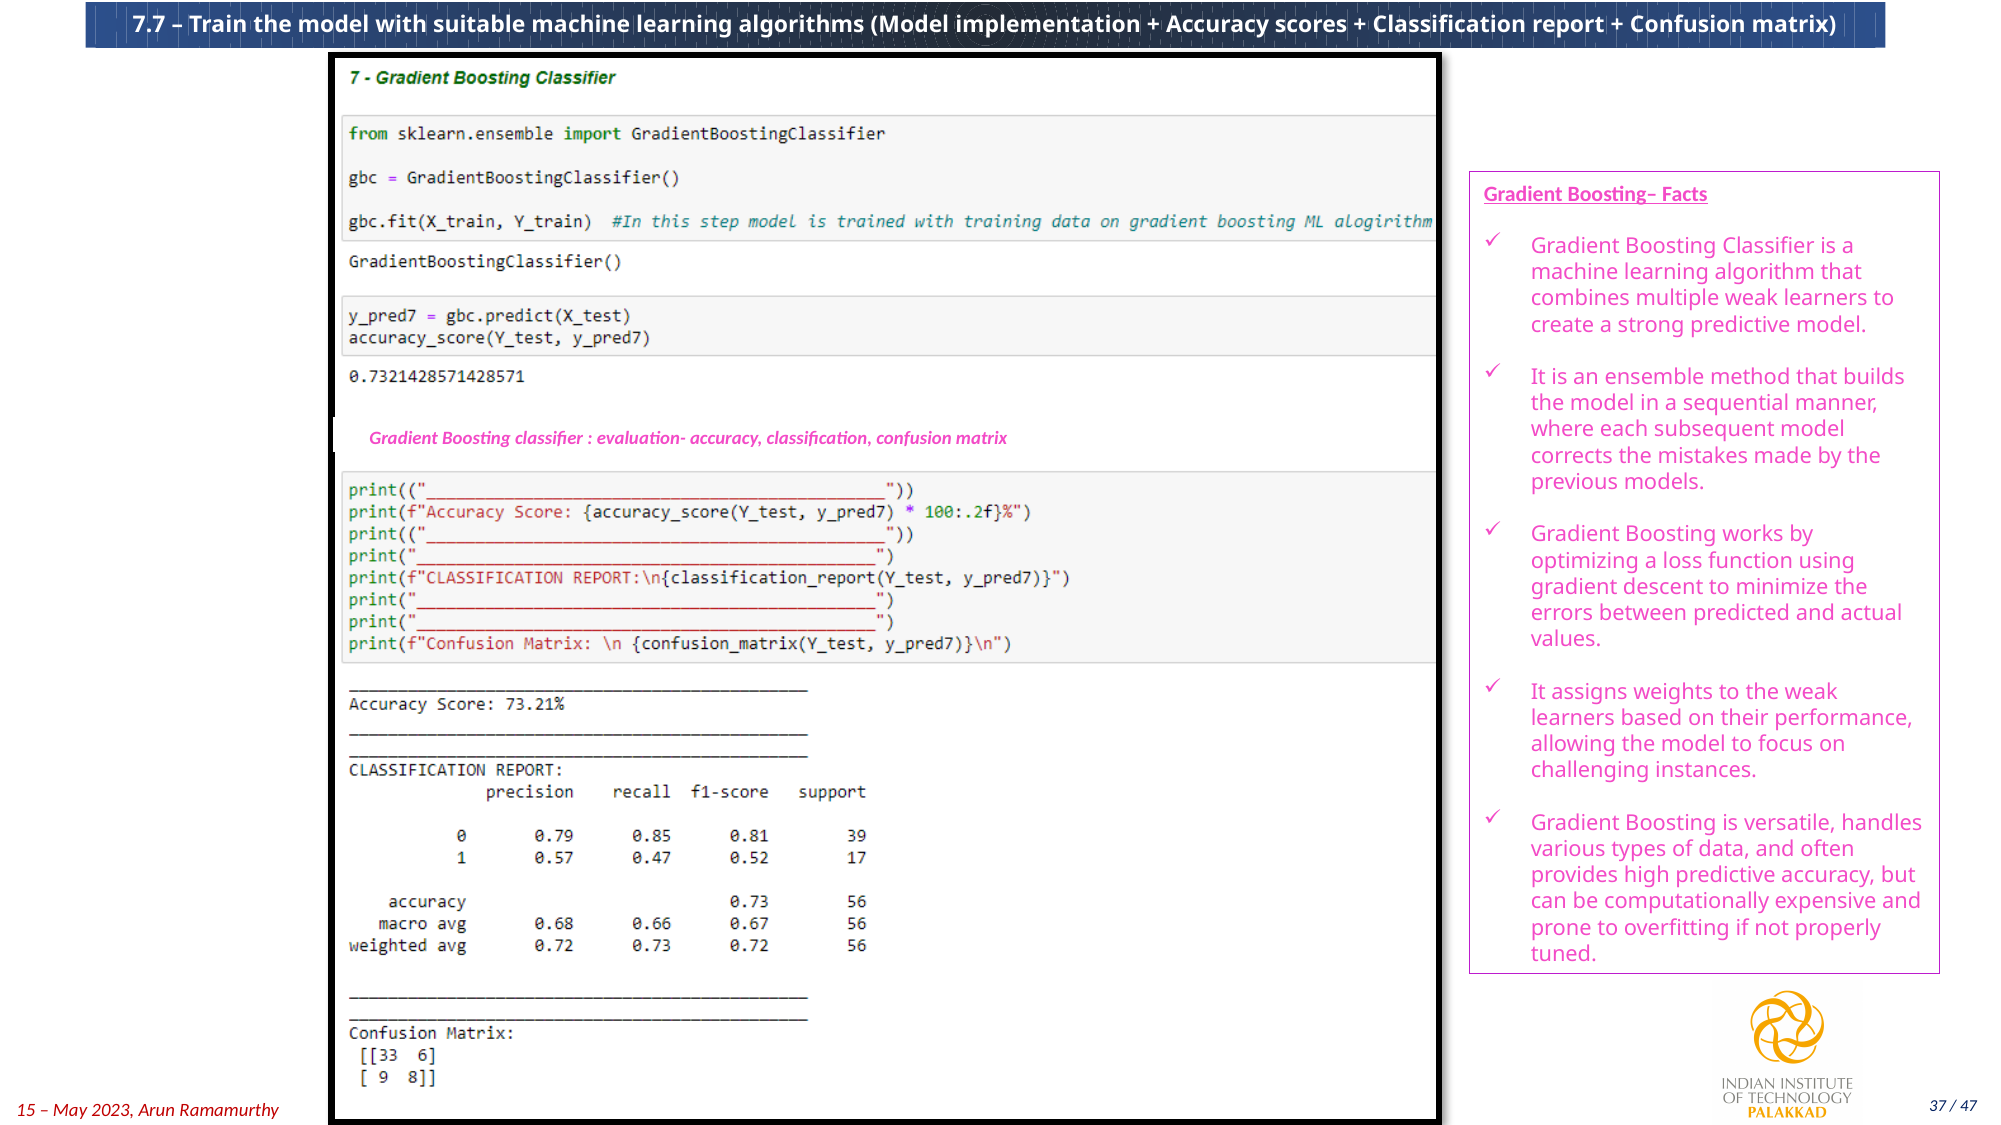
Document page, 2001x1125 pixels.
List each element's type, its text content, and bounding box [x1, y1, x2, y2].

text_box 37 / 47 [1914, 1087, 2000, 1123]
text_box 7.7 – Train the model with suitable machine learning algorithms (Model implementation + Accuracy scores + Classification report + Confusion matrix) [85, 2, 1886, 48]
text_box Gradient Boosting– Facts Gradient Boosting Classifier is a machine learning algorithm that combines multiple weak learners to create a strong predictive model. It is an ensemble method that builds the model in a sequential manner, where each subsequent model corrects the mistakes made by the previous models. Gradient Boosting works by optimizing a loss function using gradient descent to minimize the errors between predicted and actual values. It assigns weights to the weak learners based on their performance, allowing the model to focus on challenging instances. Gradient Boosting is versatile, handles various types of data, and often provides high predictive accuracy, but can be computationally expensive and prone to overfitting if not properly tuned. [1469, 171, 1940, 974]
picture [334, 57, 1436, 1119]
picture [1712, 980, 1863, 1125]
text_box 15 – May 2023, Arun Ramamurthy [0, 1089, 299, 1125]
